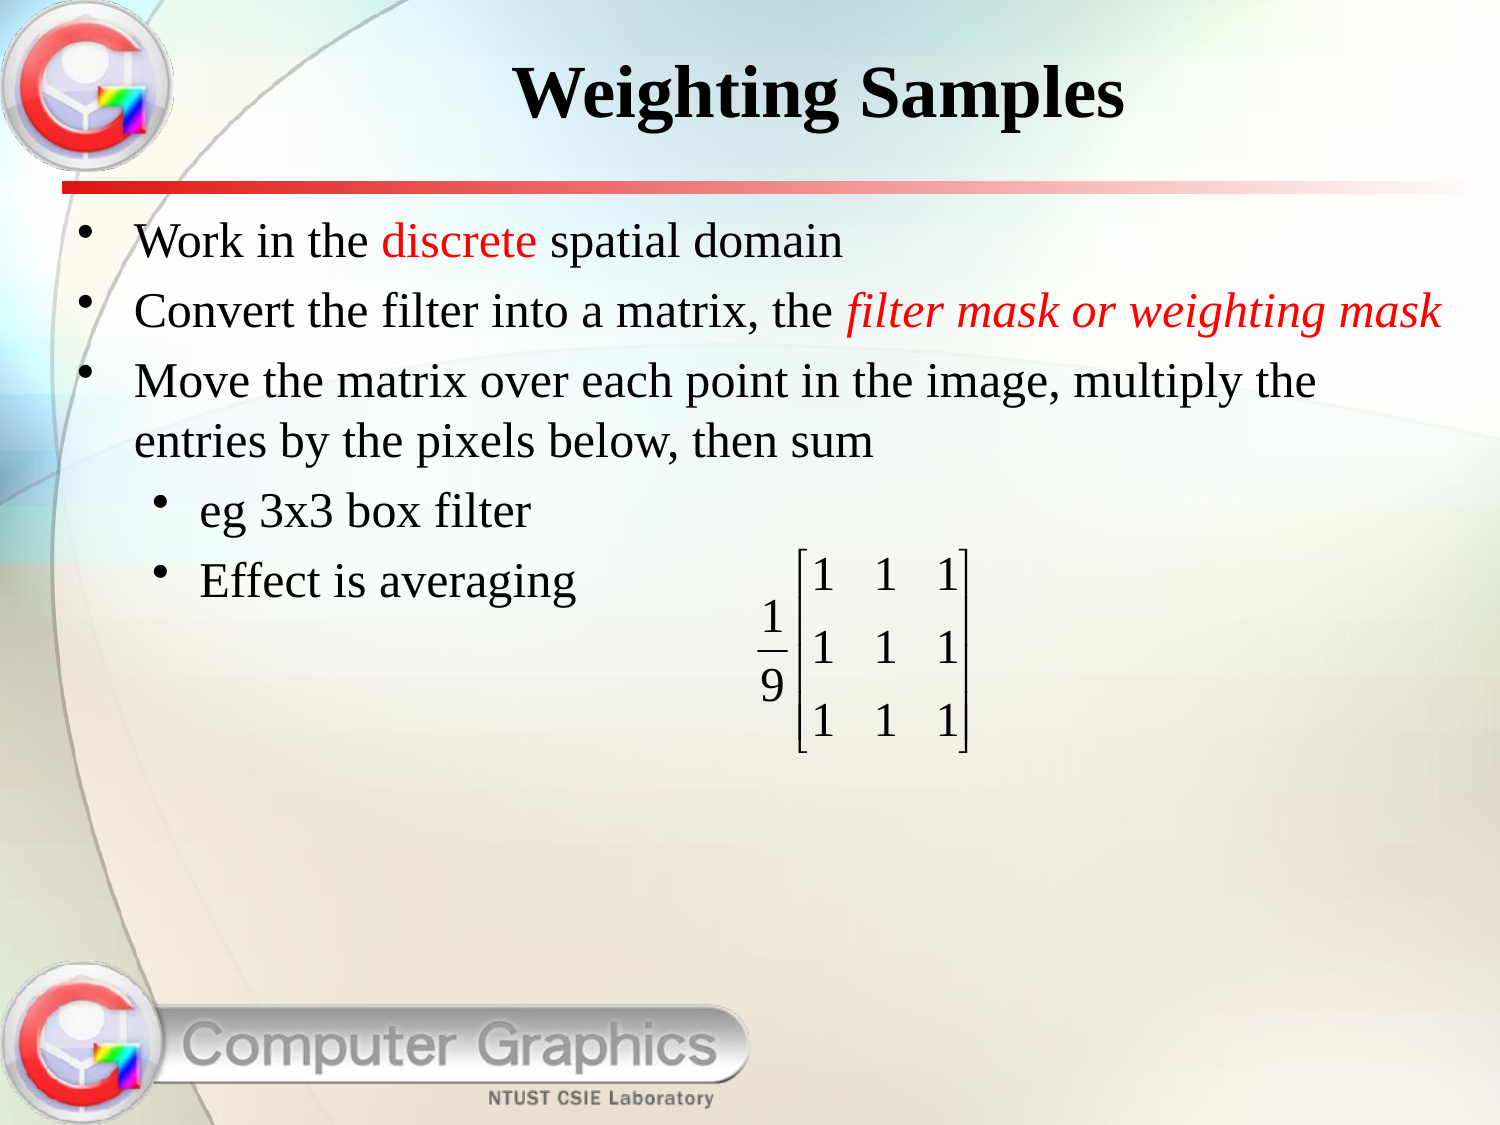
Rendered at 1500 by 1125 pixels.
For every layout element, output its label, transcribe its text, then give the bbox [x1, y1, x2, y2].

list Work in the discrete spatial domain Convert the filter into a matrix, the filter mask or weighting mask Move the matrix over each point in the image, multiply the entries by the pixels below, then sum eg 3x3 box filter Effect is averaging [62, 200, 1463, 1000]
picture [0, 0, 1500, 1125]
title Weighting Samples [174, 24, 1463, 150]
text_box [749, 537, 986, 766]
